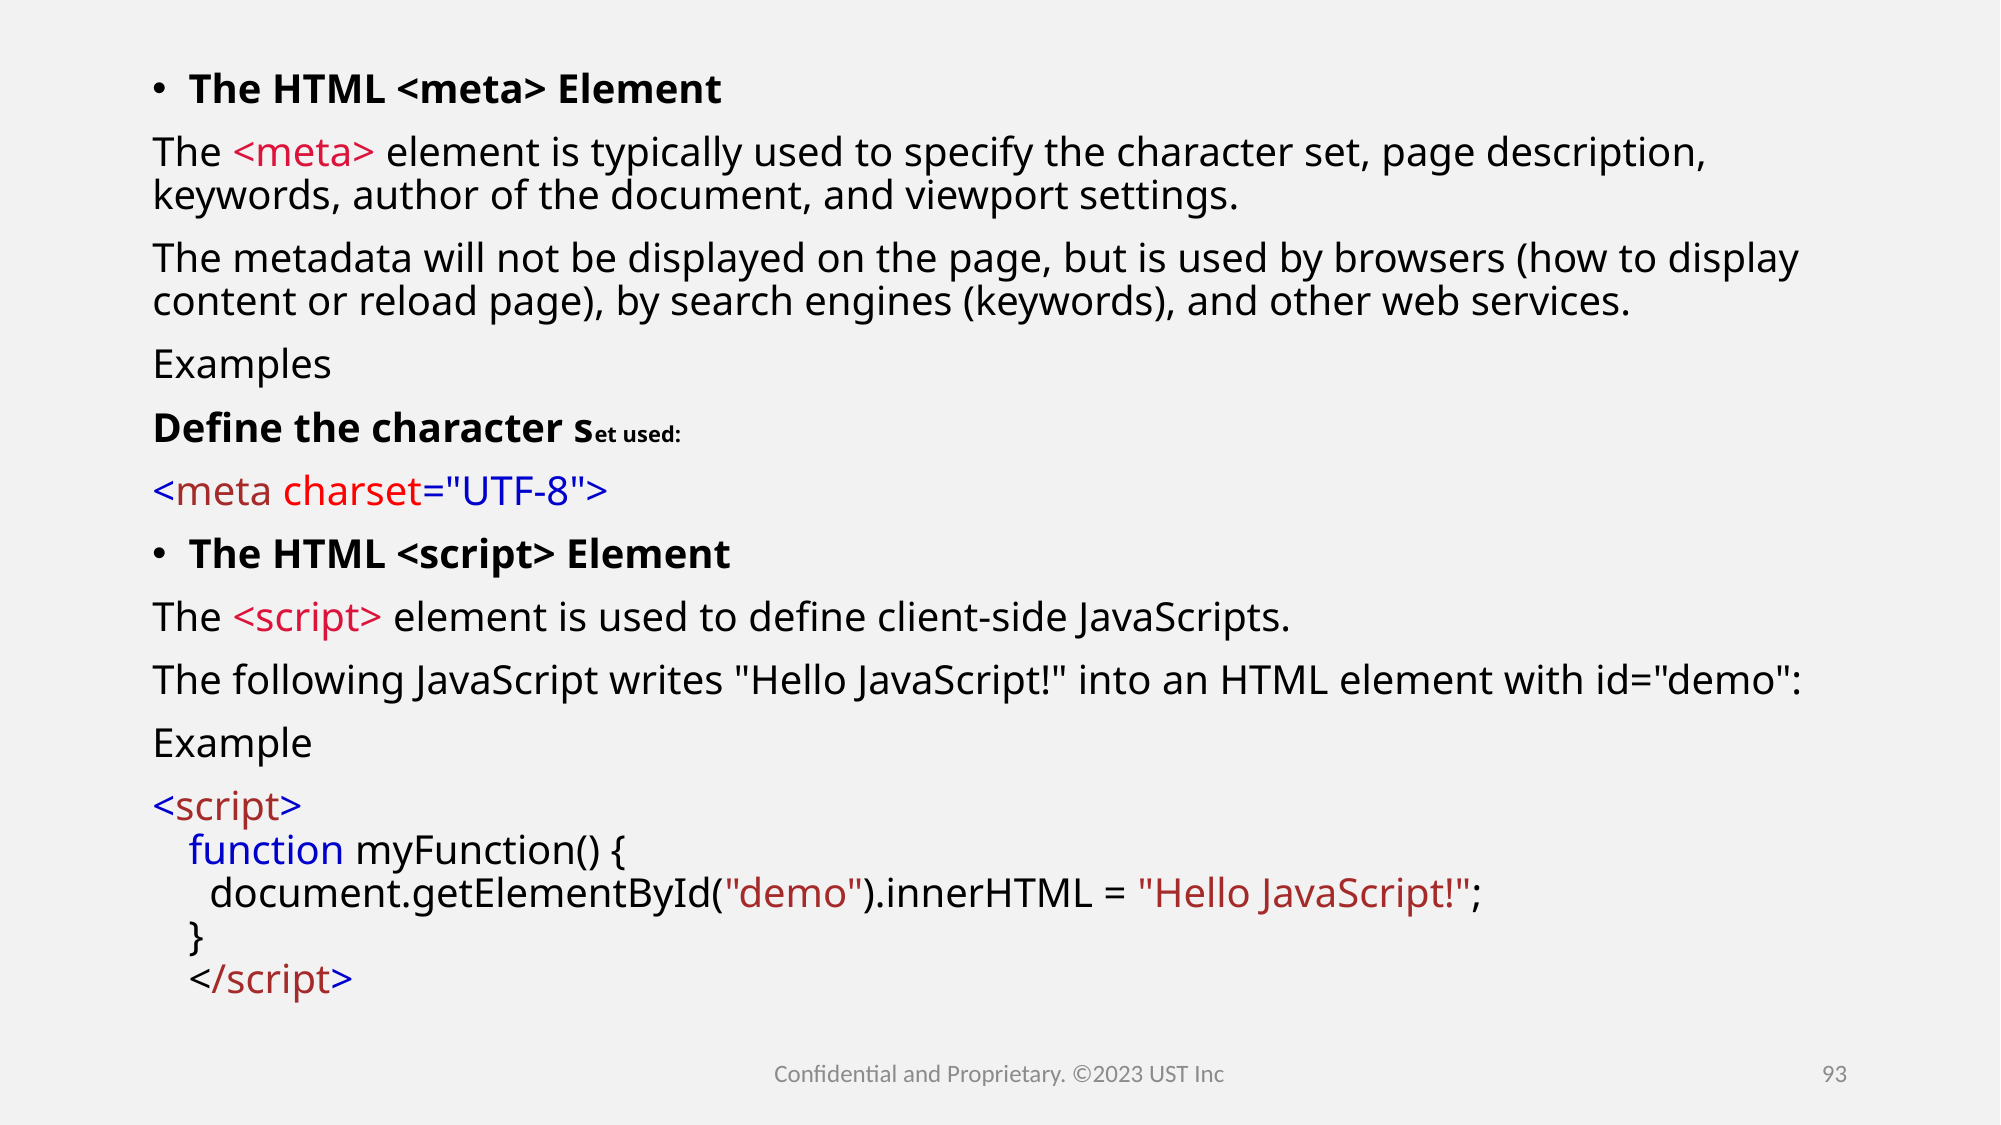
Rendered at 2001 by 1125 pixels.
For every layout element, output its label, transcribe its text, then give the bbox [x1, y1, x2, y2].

list The HTML <meta> Element The <meta> element is typically used to specify the character set, page description, keywords, author of the document, and viewport settings. The metadata will not be displayed on the page, but is used by browsers (how to display content or reload page), by search engines (keywords), and other web services. Examples Define the character set used: <meta charset="UTF-8"> The HTML <script> Element The <script> element is used to define client-side JavaScripts. The following JavaScript writes "Hello JavaScript!" into an HTML element with id="demo": Example <script> function myFunction() { document.getElementById("demo").innerHTML = "Hello JavaScript!"; } </script> [137, 61, 1863, 1021]
footer Confidential and Proprietary. ©2023 UST Inc [662, 1042, 1338, 1103]
slide_number 93 [1412, 1042, 1863, 1103]
